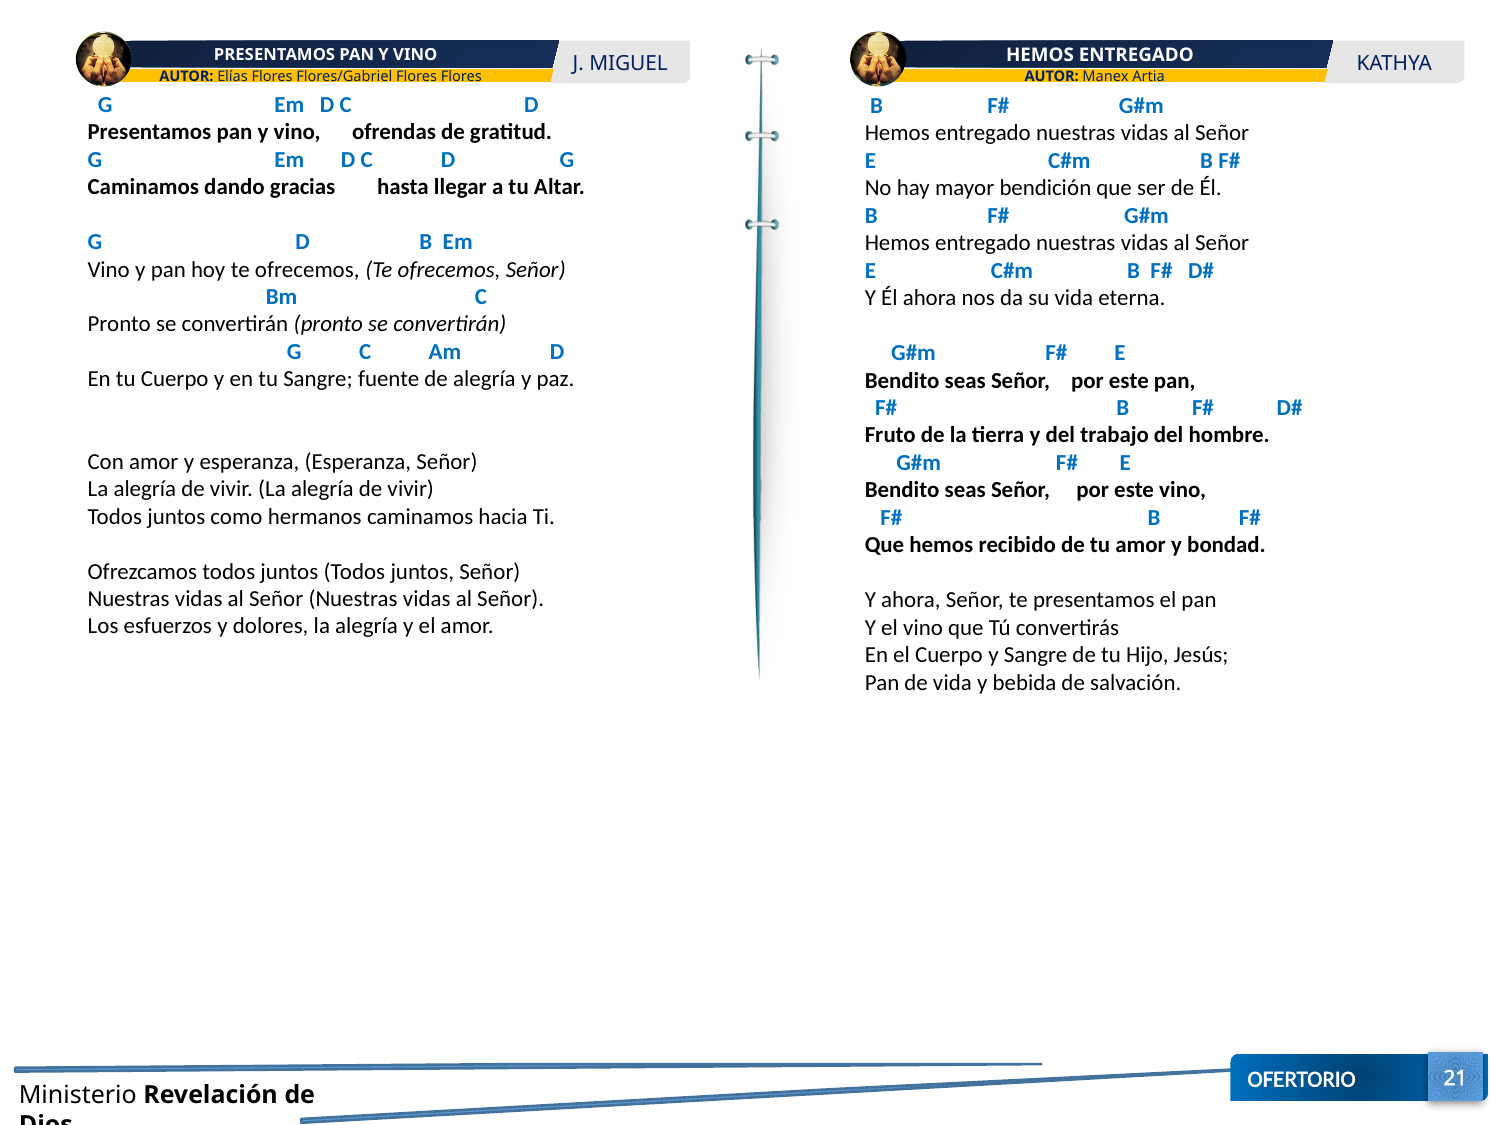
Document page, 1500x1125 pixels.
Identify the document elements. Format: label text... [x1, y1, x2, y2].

text_box B F# G#m Hemos entregado nuestras vidas al Señor E C#m B F# No hay mayor bendición que ser de Él. B F# G#m Hemos entregado nuestras vidas al Señor E C#m B F# D# Y Él ahora nos da su vida eterna. G#m F# E Bendito seas Señor, por este pan, F# B F# D# Fruto de la tierra y del trabajo del hombre. G#m F# E Bendito seas Señor, por este vino, F# B F# Que hemos recibido de tu amor y bondad. Y ahora, Señor, te presentamos el pan Y el vino que Tú convertirás En el Cuerpo y Sangre de tu Hijo, Jesús; Pan de vida y bebida de salvación. [849, 83, 1465, 702]
text_box PRESENTAMOS PAN Y VINO [139, 39, 561, 69]
text_box AUTOR: Manex Artia [913, 67, 1330, 84]
text_box J. MIGUEL [549, 39, 692, 85]
slide_number 21 [1428, 1052, 1483, 1101]
text_box Ministerio Revelación de Dios [3, 1070, 389, 1125]
picture [75, 31, 132, 87]
text_box [13, 1062, 1043, 1071]
text_box HEMOS ENTREGADO [913, 39, 1335, 69]
text_box G Em D C D Presentamos pan y vino, ofrendas de gratitud. G Em D C D G Caminamos dando gracias hasta llegar a tu Altar. G D B Em Vino y pan hoy te ofrecemos, (Te ofrecemos, Señor) Bm C Pronto se convertirán (pronto se convertirán) G C Am D En tu Cuerpo y en tu Sangre; fuente de alegría y paz. Con amor y esperanza, (Esperanza, Señor) La alegría de vivir. (La alegría de vivir) Todos juntos como hermanos caminamos hacia Ti. Ofrezcamos todos juntos (Todos juntos, Señor) Nuestras vidas al Señor (Nuestras vidas al Señor). Los esfuerzos y dolores, la alegría y el amor. [72, 81, 714, 646]
text_box AUTOR: Elías Flores Flores/Gabriel Flores Flores [139, 67, 555, 84]
picture [438, 39, 1081, 680]
picture [849, 31, 907, 87]
text_box OFERTORIO [1228, 1052, 1424, 1103]
text_box KATHYA [1323, 39, 1466, 85]
text_box [389, 1068, 1228, 1120]
